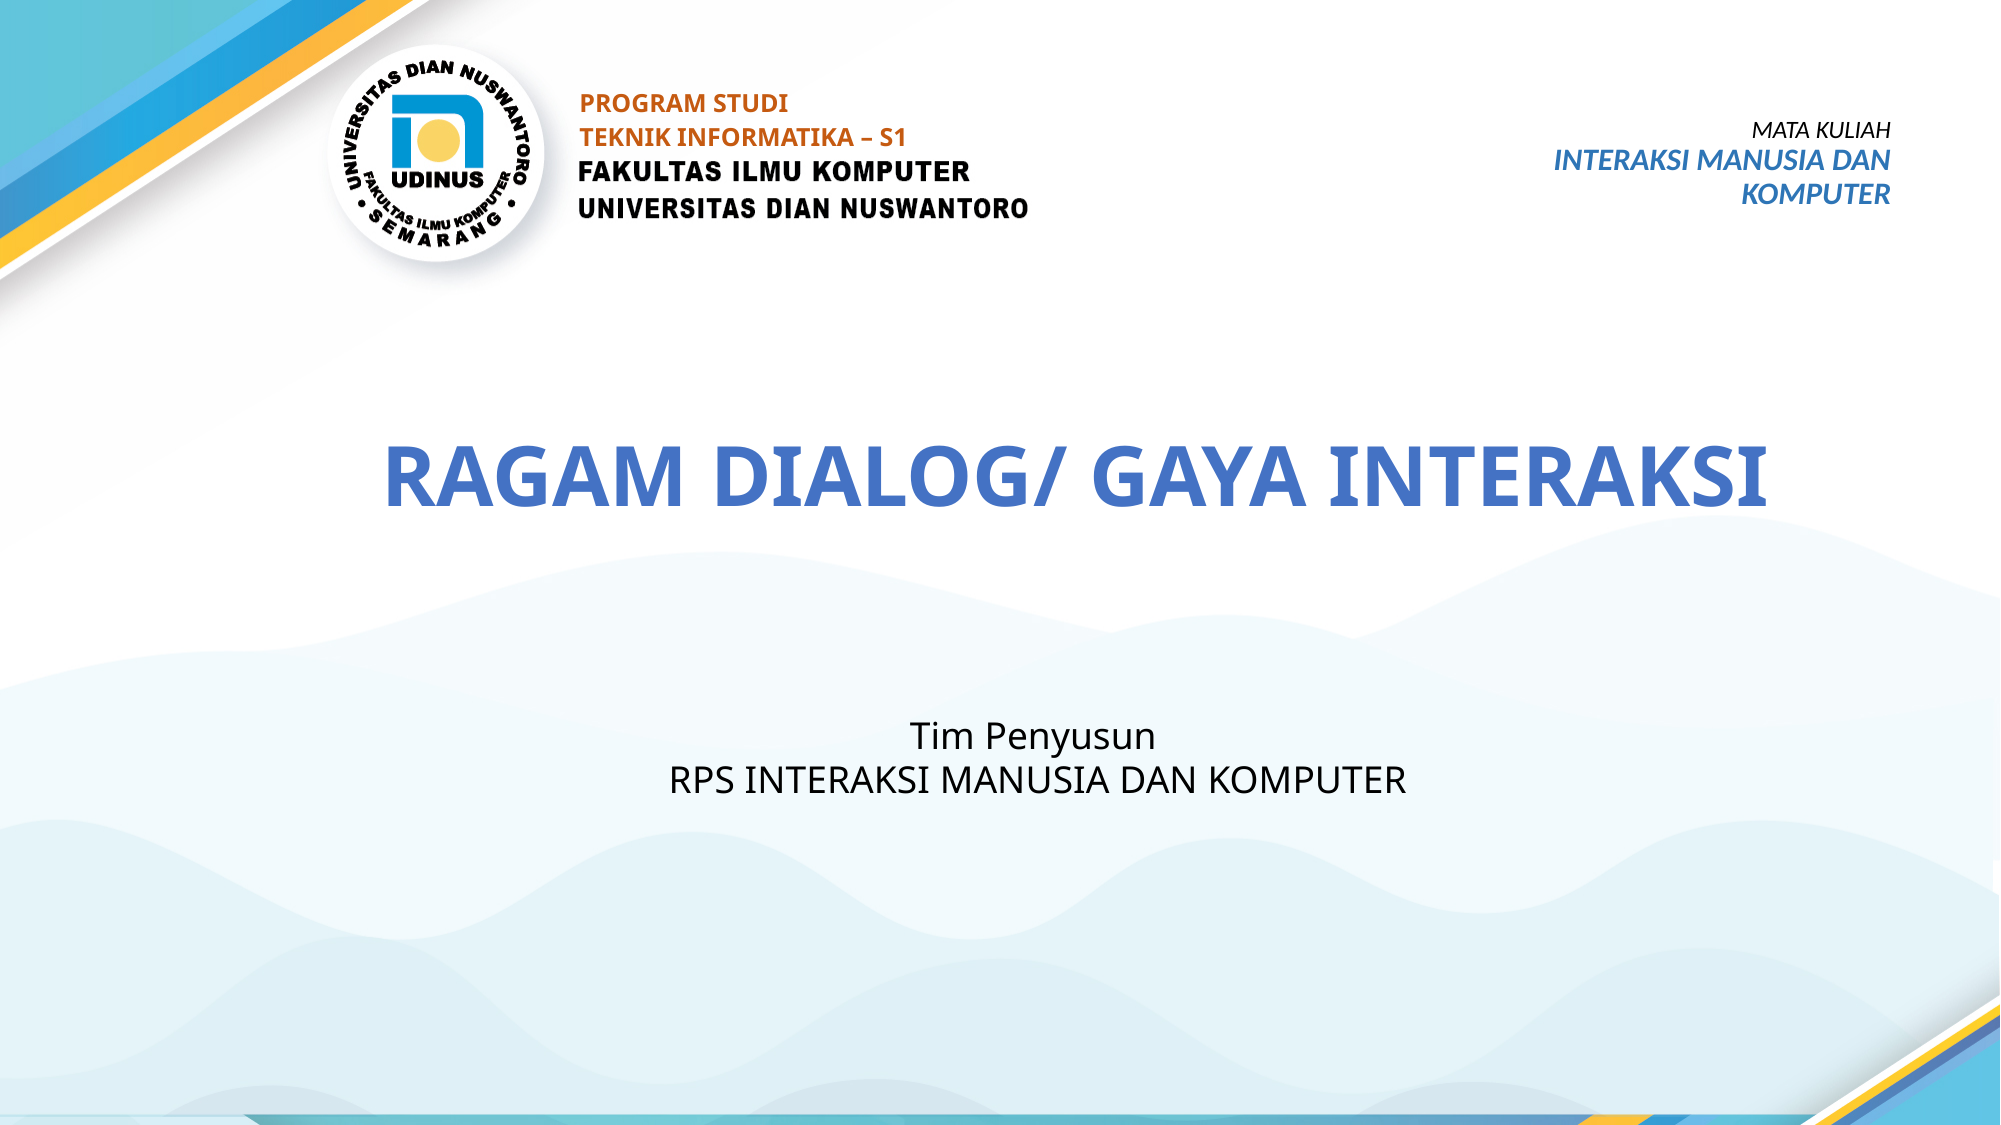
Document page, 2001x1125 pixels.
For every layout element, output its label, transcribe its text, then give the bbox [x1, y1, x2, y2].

text_box PROGRAM STUDI TEKNIK INFORMATIKA – S1 [564, 70, 1199, 165]
subtitle Tim Penyusun RPS INTERAKSI MANUSIA DAN KOMPUTER [646, 704, 1431, 820]
text_box [365, 34, 953, 130]
text_box MATA KULIAH INTERAKSI MANUSIA DAN KOMPUTER [1529, 109, 1907, 221]
picture [0, 0, 2000, 1125]
title RAGAM DIALOG/ GAYA INTERAKSI [365, 391, 1786, 533]
